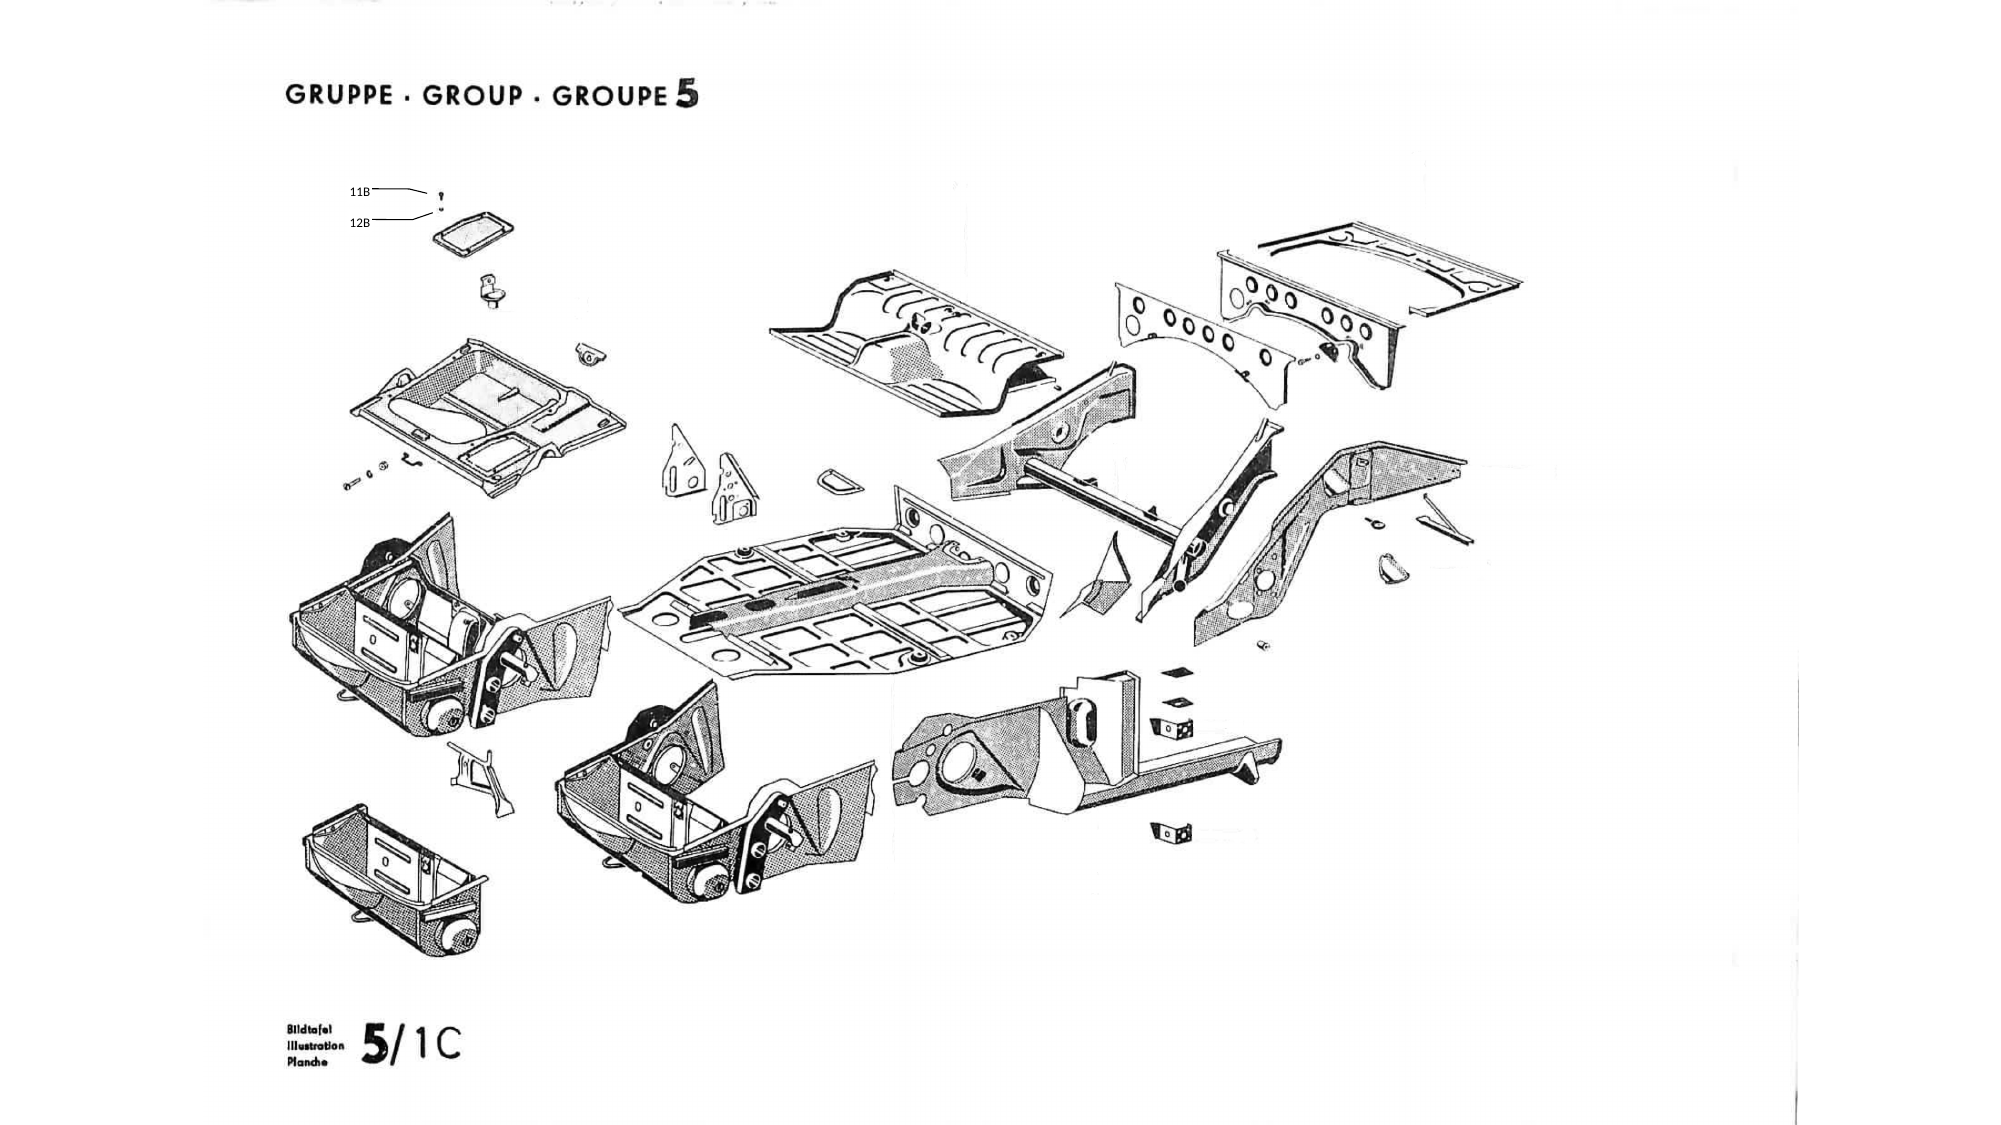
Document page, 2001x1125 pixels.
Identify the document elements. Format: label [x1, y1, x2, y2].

picture [203, 0, 1799, 1125]
